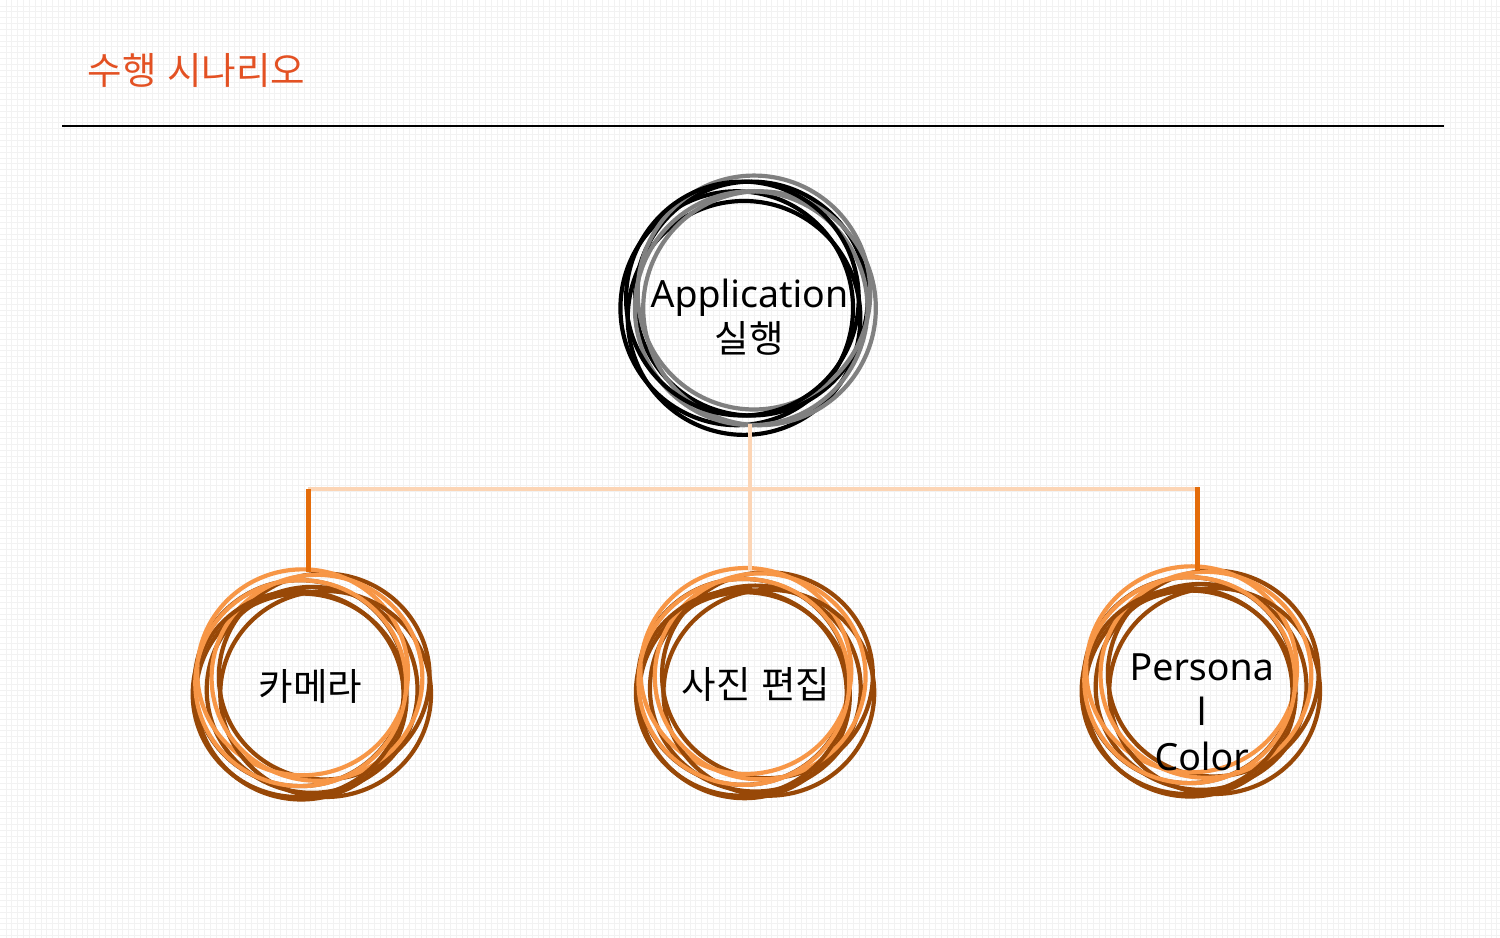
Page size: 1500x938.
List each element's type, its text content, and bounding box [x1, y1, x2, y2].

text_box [1081, 566, 1321, 797]
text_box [635, 567, 875, 799]
text_box 수행 시나리오 [72, 39, 321, 100]
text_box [613, 175, 886, 436]
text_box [192, 569, 432, 800]
